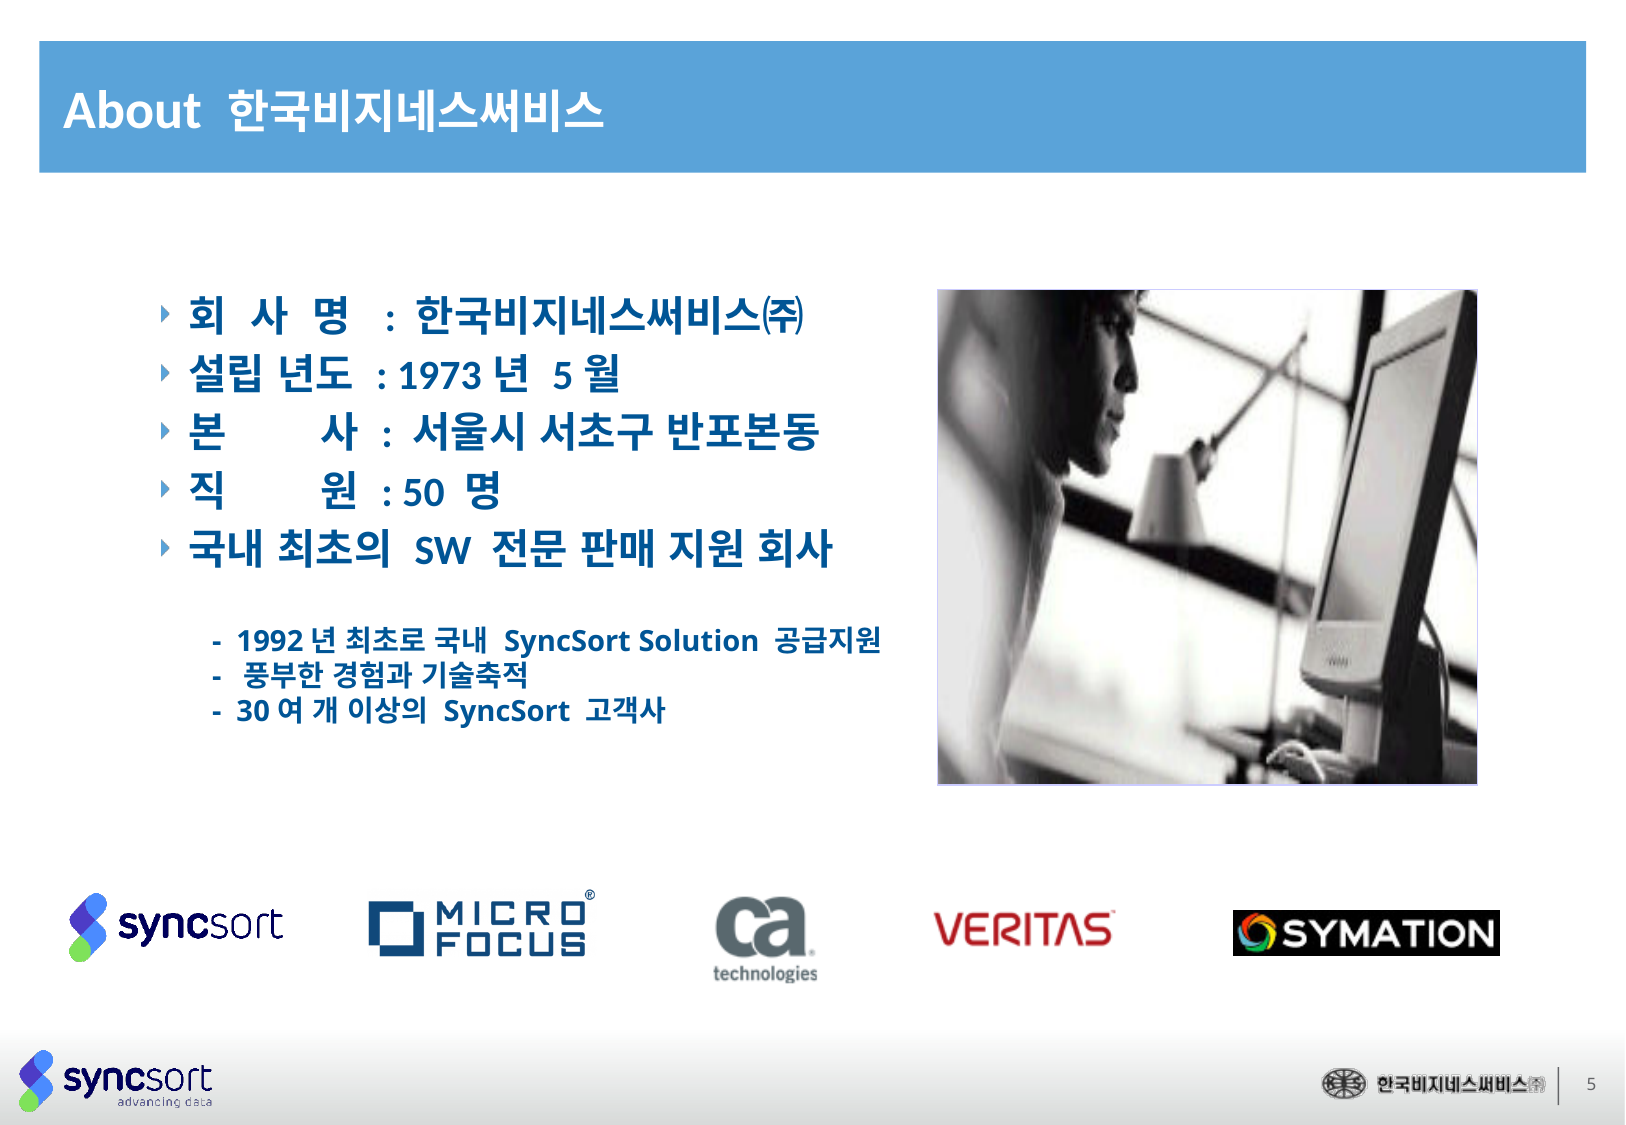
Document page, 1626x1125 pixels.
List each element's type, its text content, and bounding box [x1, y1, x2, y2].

picture [0, 1028, 1625, 1125]
picture [69, 893, 283, 962]
picture [161, 358, 176, 388]
text_box About 한국비지네스써비스 [48, 47, 1579, 166]
picture [608, 849, 1183, 1018]
picture [161, 533, 176, 563]
picture [161, 299, 176, 329]
picture [161, 474, 176, 504]
picture [1233, 910, 1500, 956]
picture [161, 416, 176, 446]
picture [356, 859, 607, 986]
text_box 회 사 명 : 한국비지네스써비스㈜ 설립 년도 : 1973년 5월 본 사 : 서울시 서초구 반포본동 직 원 : 50 명 국내 최초의 SW 전문 판매 지원 회사 - 1992년 최초로 국내 SyncSort Solution 공급지원 - 풍부한 경험과 기술축적 - 30여 개 이상의 SyncSort 고객사 [146, 281, 1481, 812]
picture [937, 289, 1478, 785]
